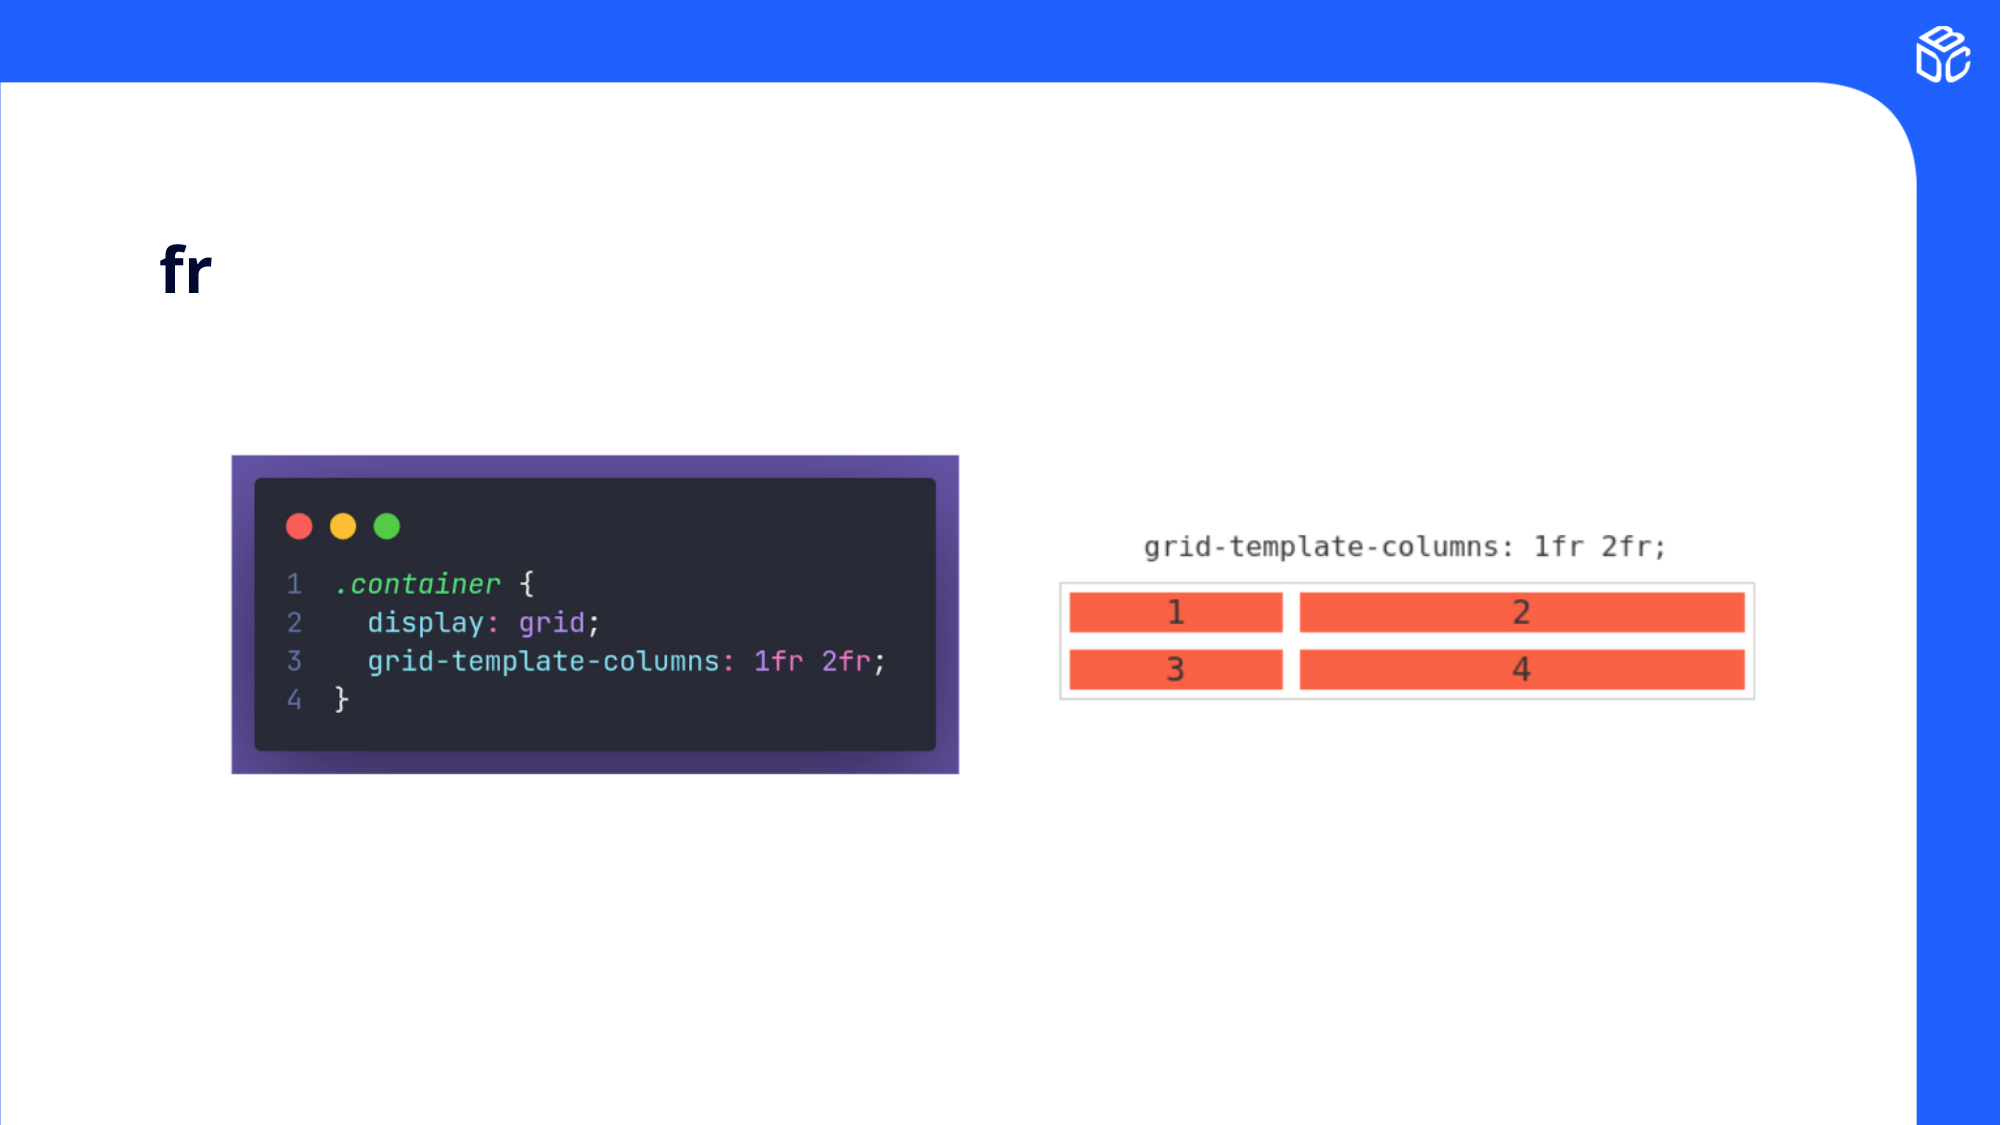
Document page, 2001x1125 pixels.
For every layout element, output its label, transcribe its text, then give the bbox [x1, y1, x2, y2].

picture [0, 0, 2000, 1125]
title fr [144, 214, 1425, 340]
